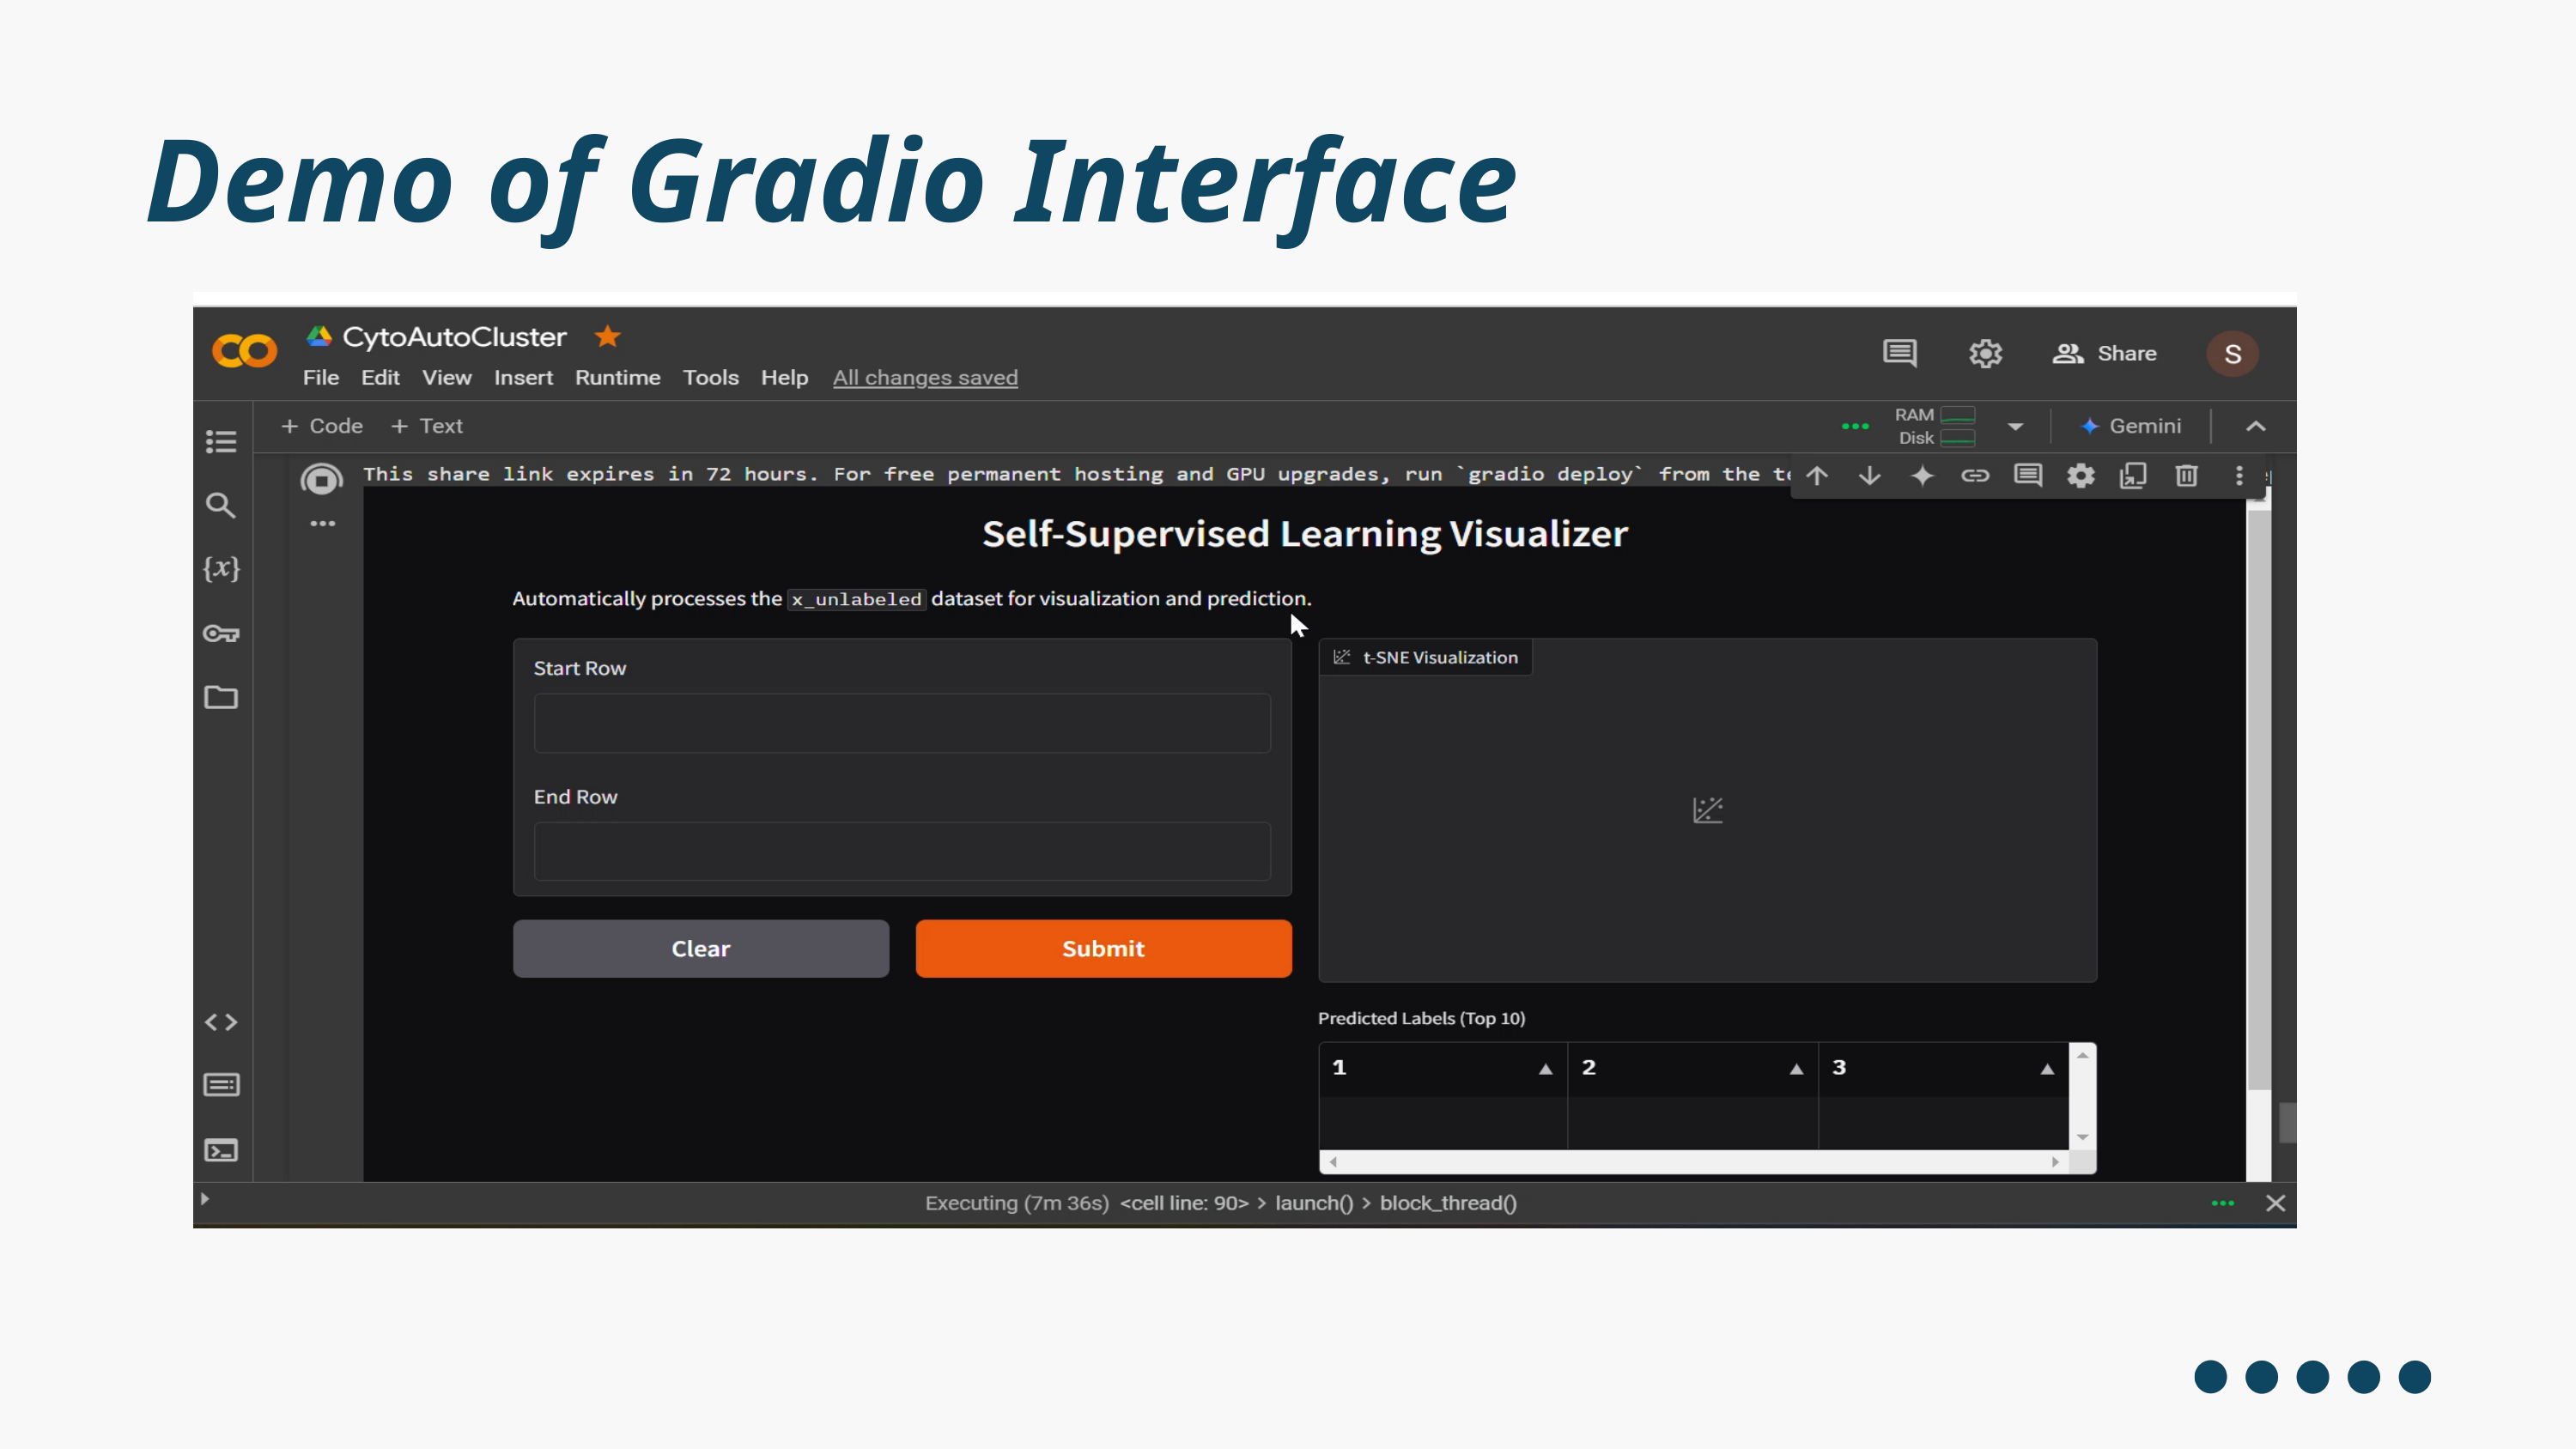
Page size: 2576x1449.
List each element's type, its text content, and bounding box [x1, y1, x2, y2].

text_box [2194, 1359, 2432, 1395]
text_box Demo of Gradio Interface [144, 84, 1770, 246]
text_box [192, 291, 2298, 1229]
